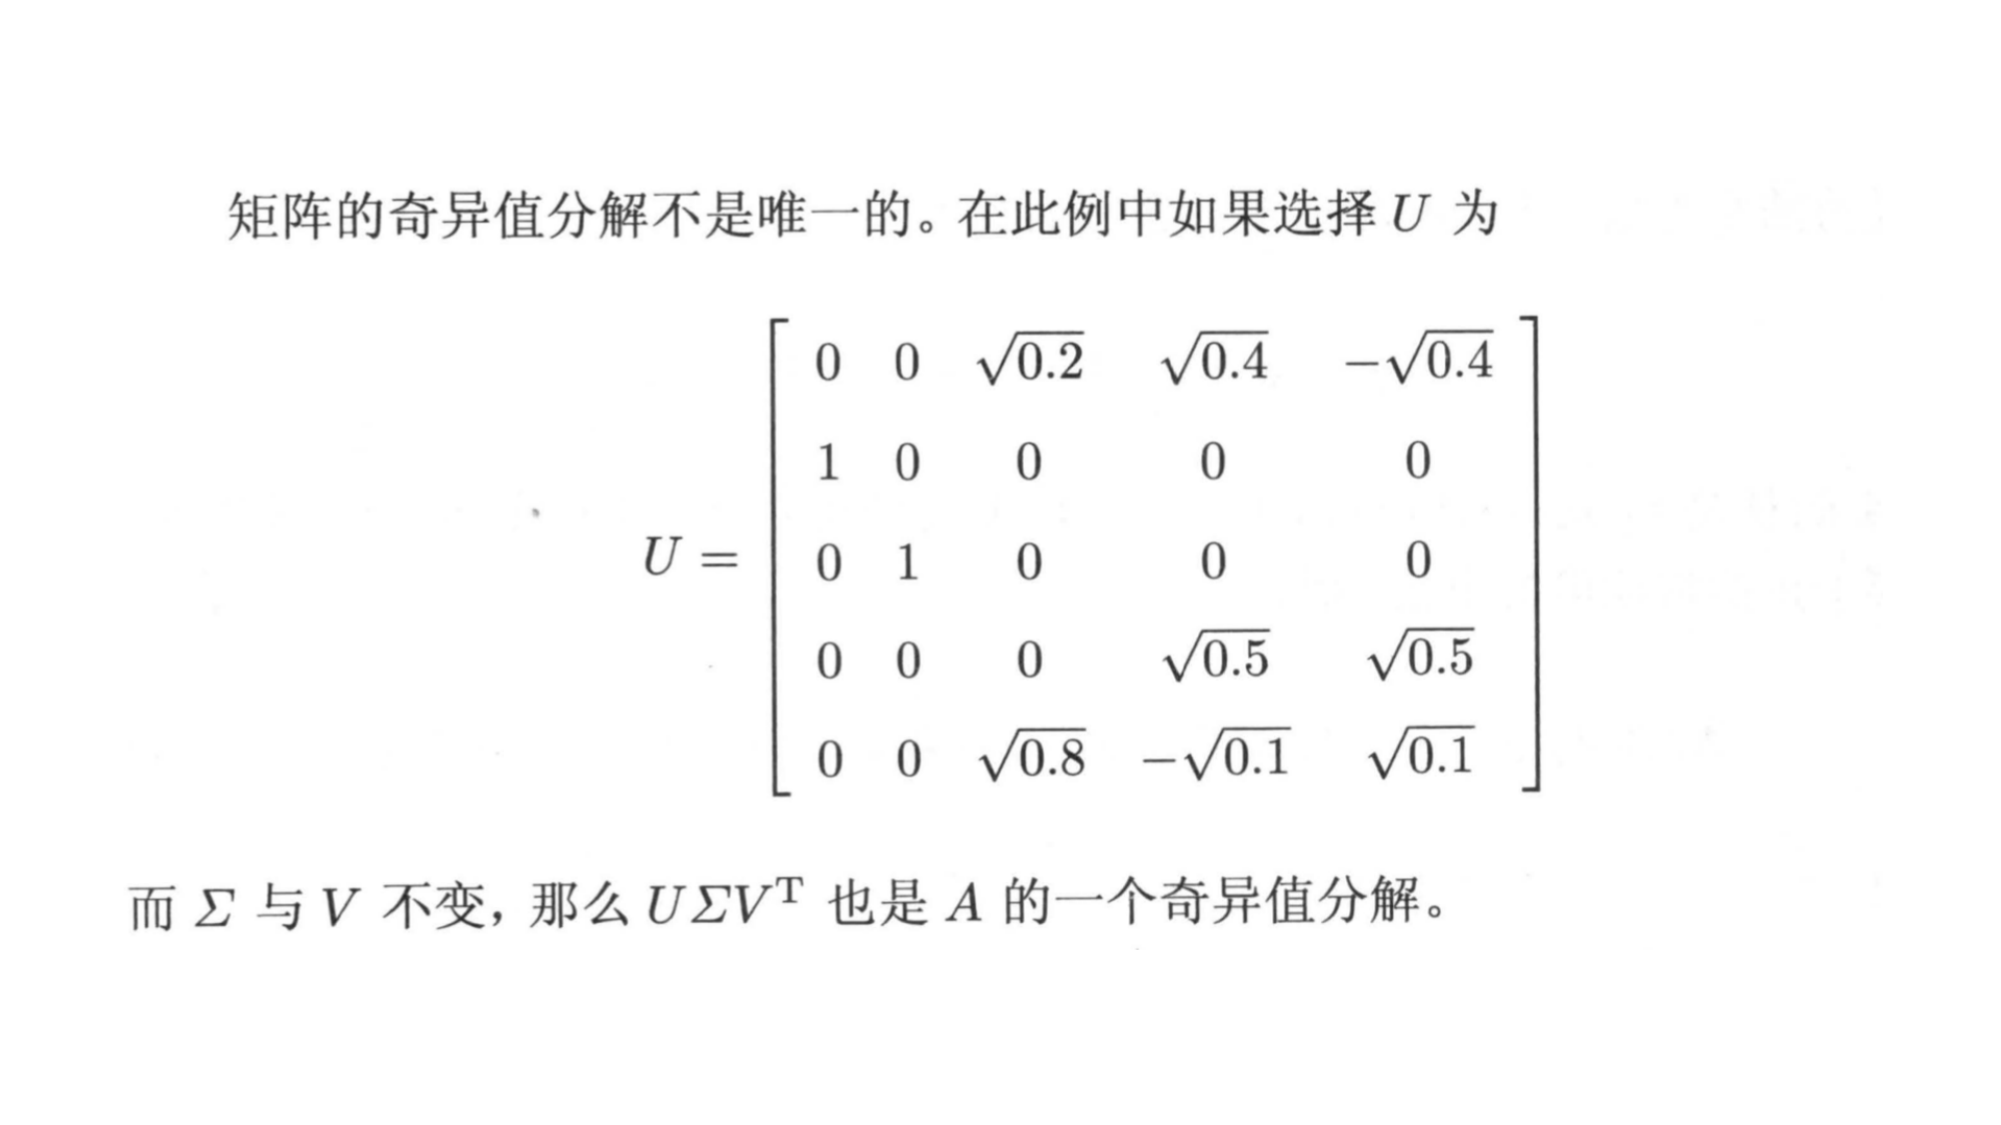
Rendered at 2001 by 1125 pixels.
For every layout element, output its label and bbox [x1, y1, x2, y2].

picture [117, 174, 1883, 950]
